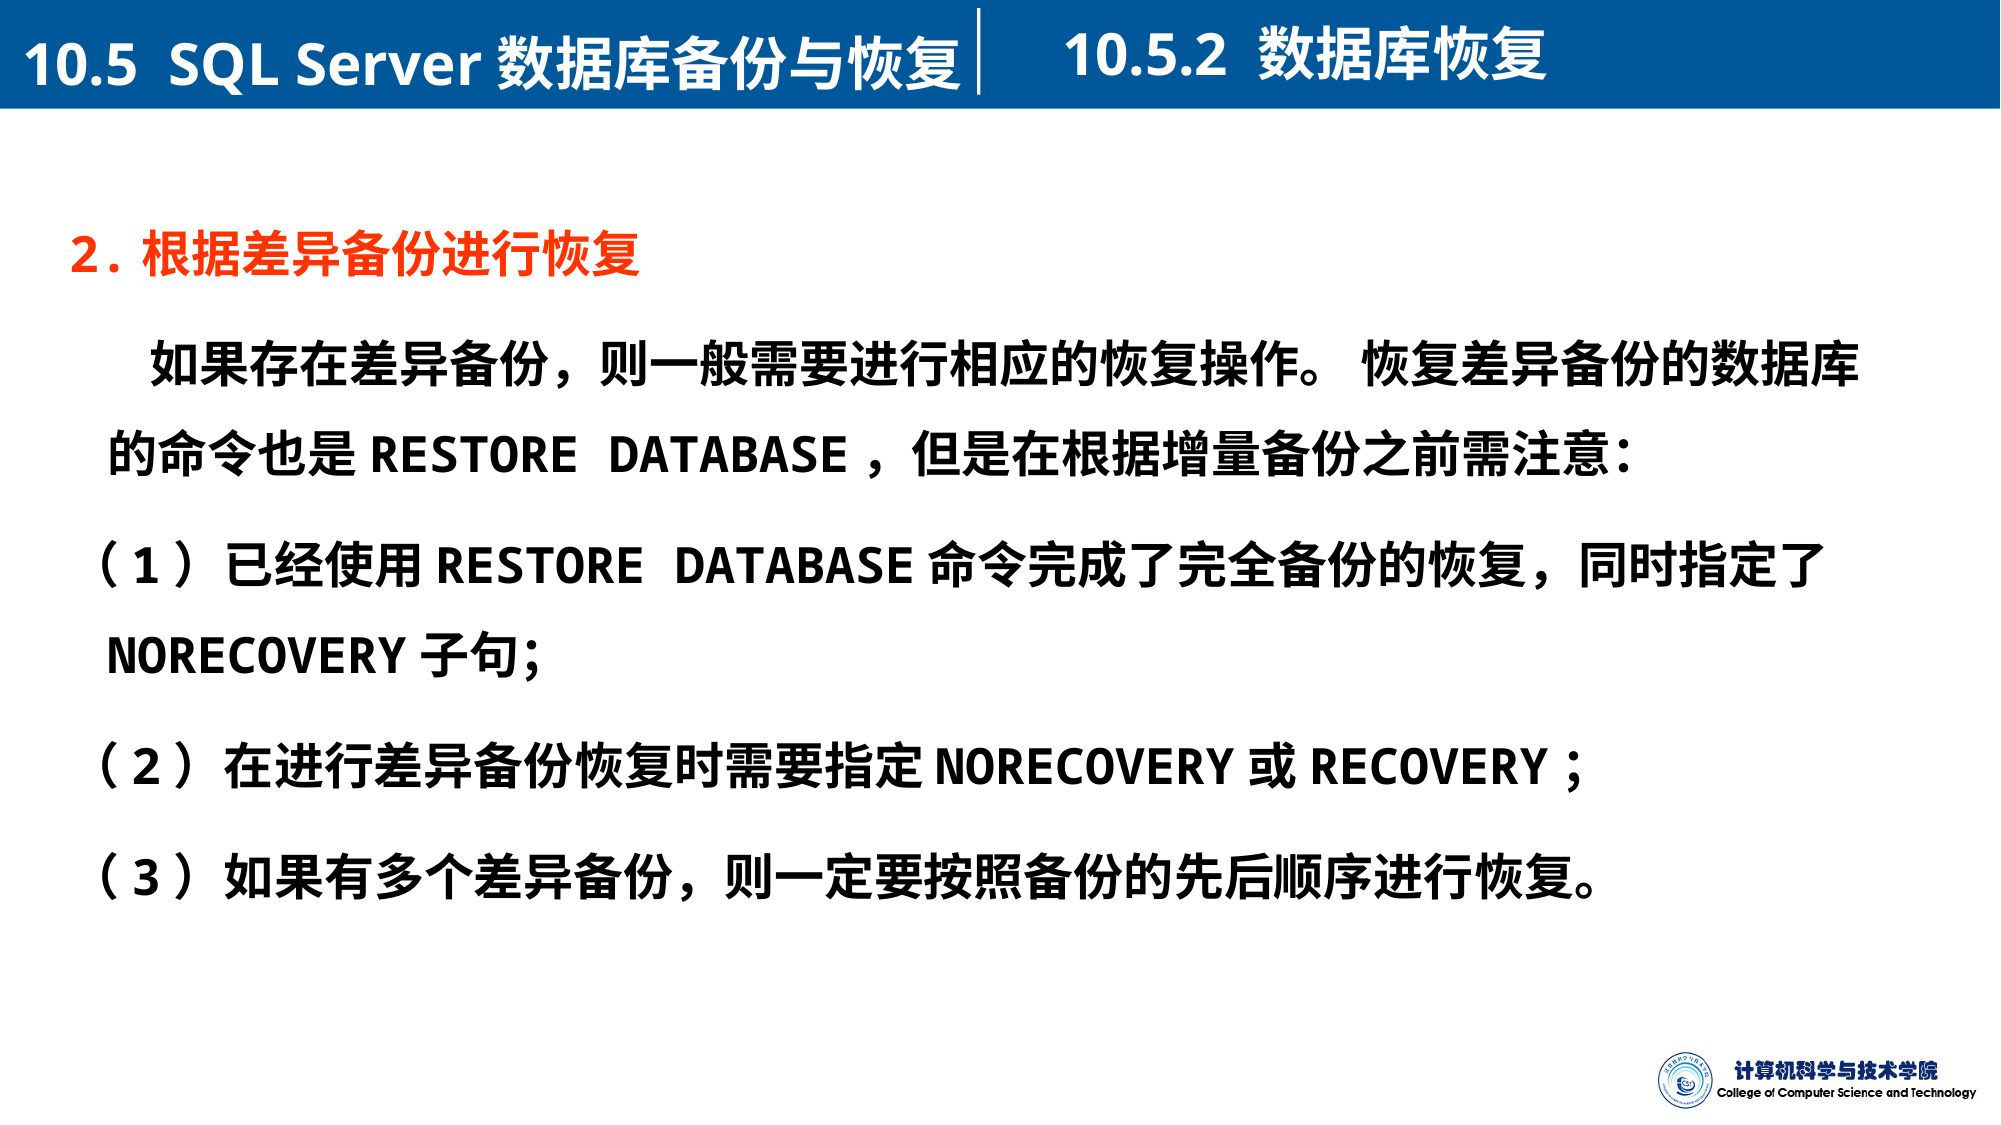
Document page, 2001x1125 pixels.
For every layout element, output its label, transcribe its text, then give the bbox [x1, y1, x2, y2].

picture [1658, 1049, 1982, 1110]
text_box 10.5 SQL Server数据库备份与恢复 [7, 20, 978, 105]
text_box 10.5.2 数据库恢复 [1047, 9, 1605, 95]
list 2.根据差异备份进行恢复 如果存在差异备份，则一般需要进行相应的恢复操作。 恢复差异备份的数据库的命令也是RESTORE DATABASE，但是在根据增量备份之前需注意： （1）已经使用RESTORE DATABASE命令完成了完全备份的恢复，同时指定了NORECOVERY子句； （2）在进行差异备份恢复时需要指定NORECOVERY或RECOVERY； （3）如果有多个差异备份，则一定要按照备份的先后顺序进行恢复。 [54, 184, 1916, 823]
